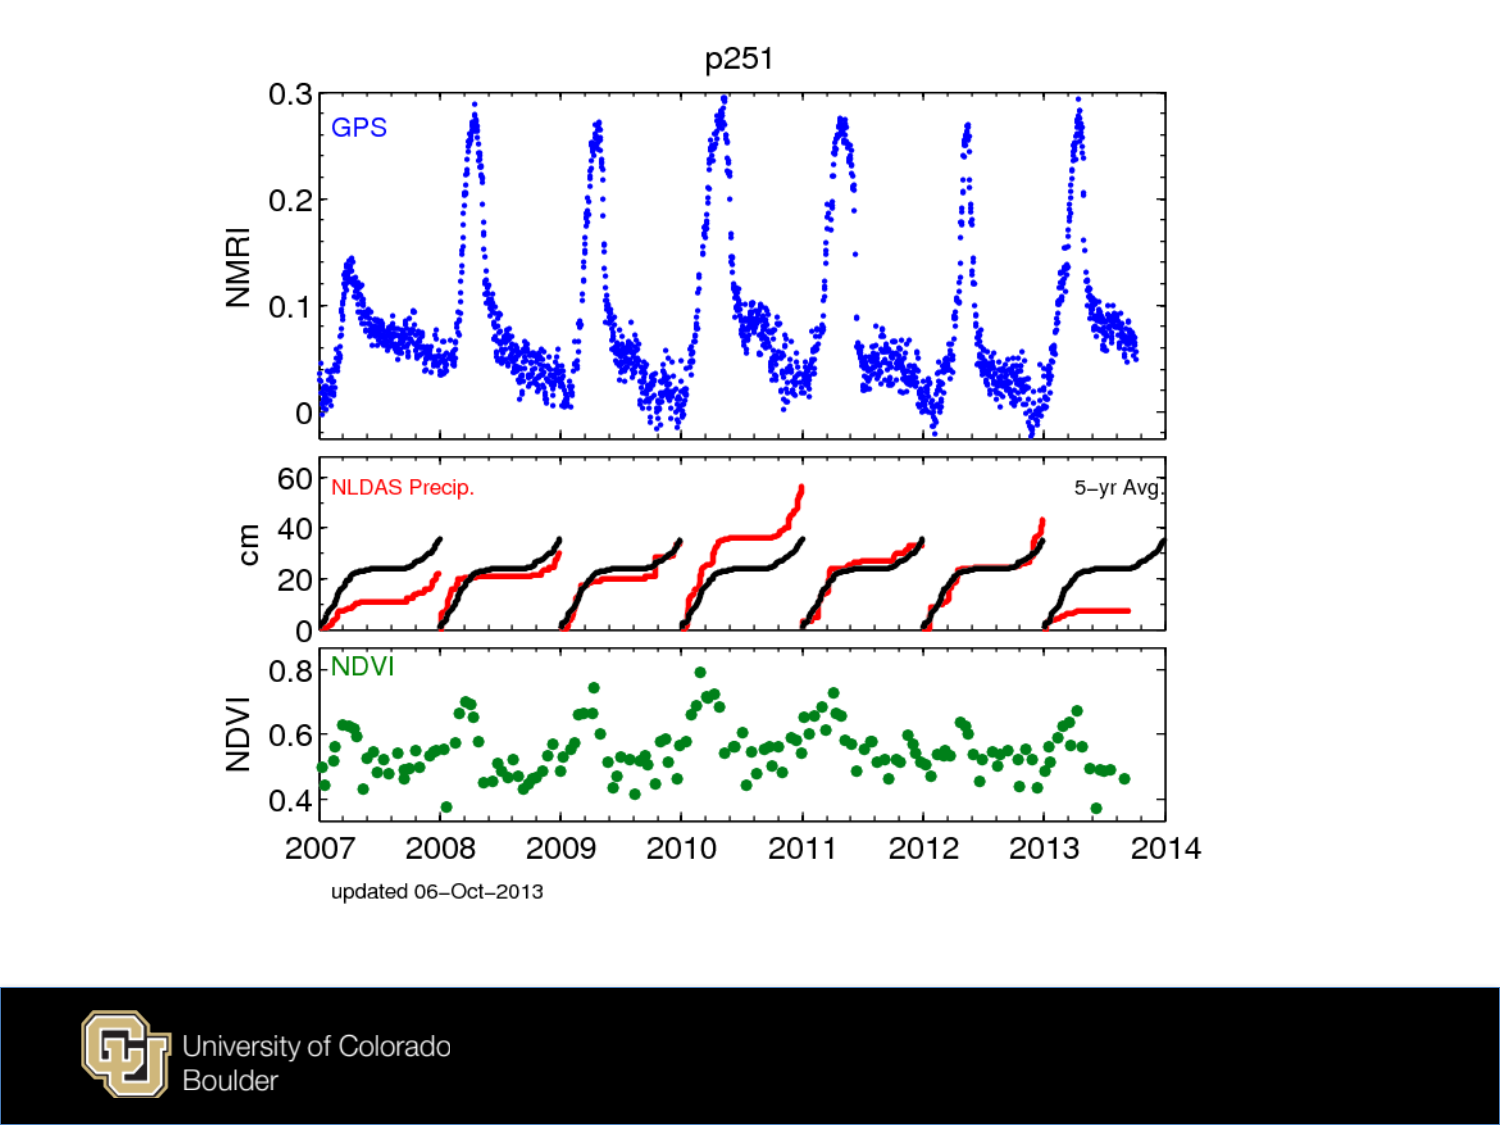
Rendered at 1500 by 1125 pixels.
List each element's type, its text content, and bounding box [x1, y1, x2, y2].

picture [212, 24, 1213, 909]
text_box Many network operators provide the average of these values each day. Opportunity for easy remote sensing. [137, 981, 1457, 1084]
